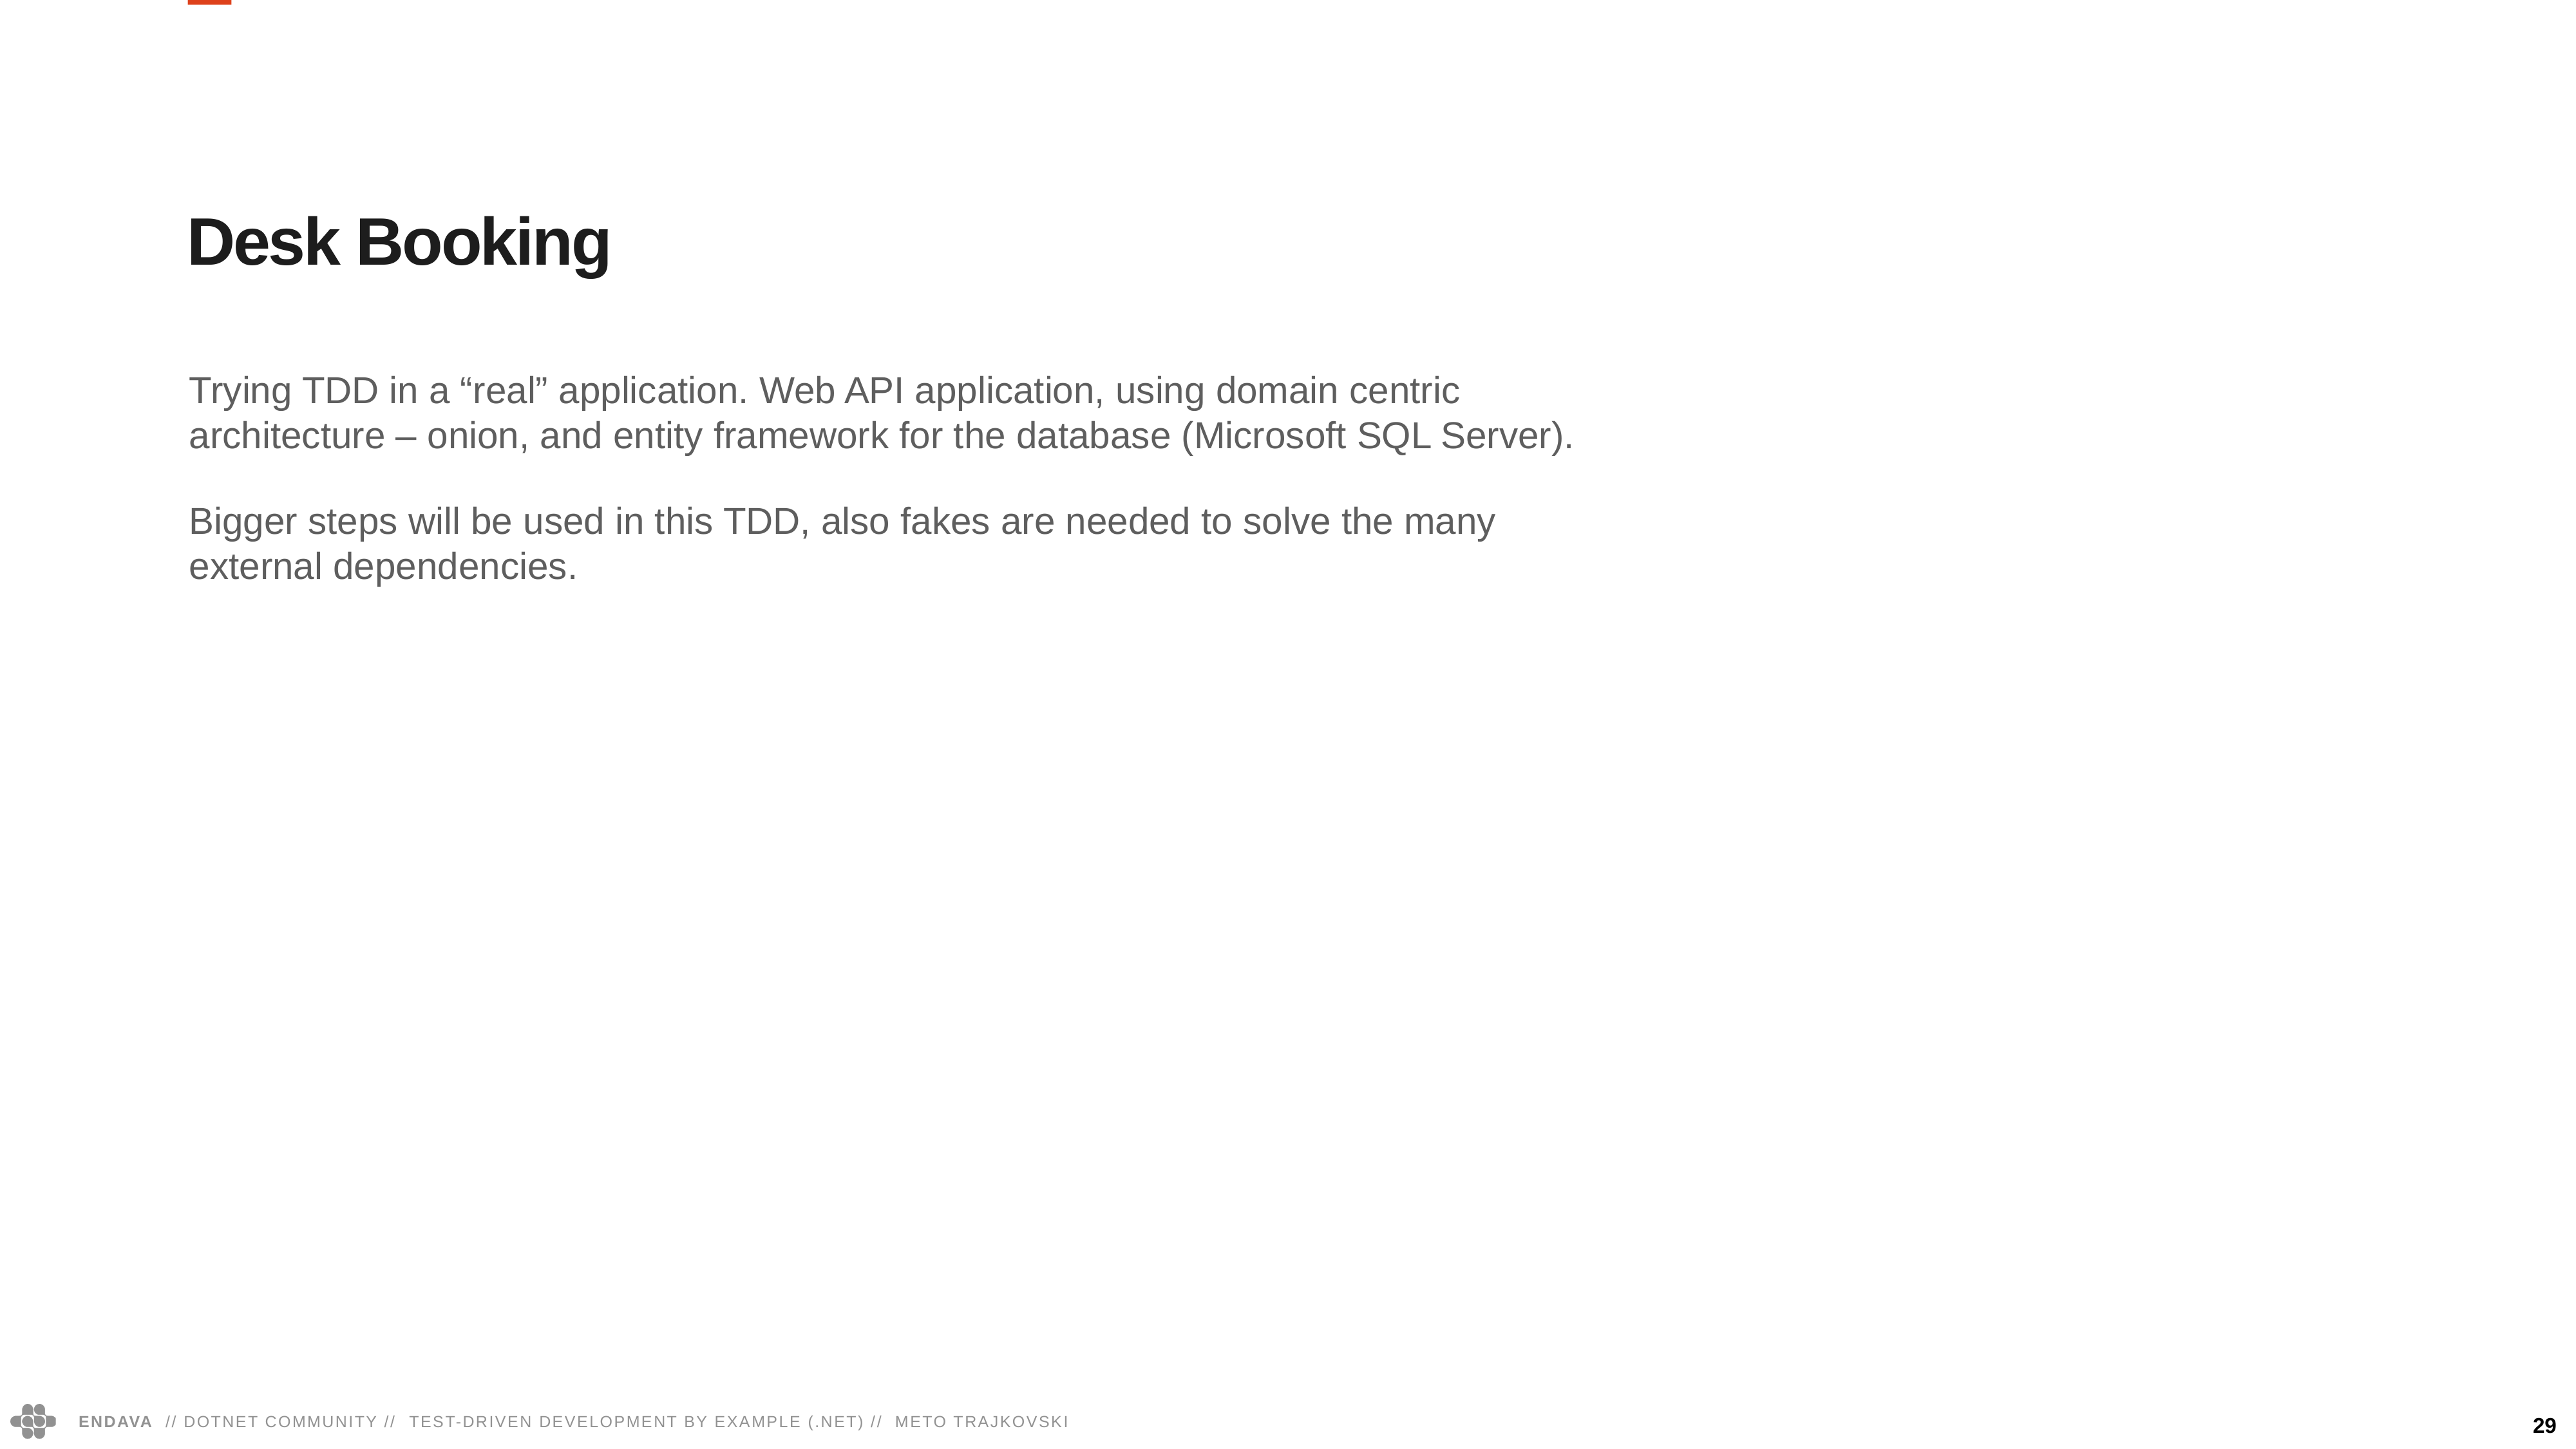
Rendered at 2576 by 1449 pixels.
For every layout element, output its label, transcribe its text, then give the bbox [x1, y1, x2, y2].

text_box Trying TDD in a “real” application. Web API application, using domain centric architecture – onion, and entity framework for the database (Microsoft SQL Server). Bigger steps will be used in this TDD, also fakes are needed to solve the many external dependencies. [182, 358, 1585, 594]
slide_number 29 [2523, 1403, 2565, 1445]
text_box Desk Booking [181, 208, 1716, 283]
